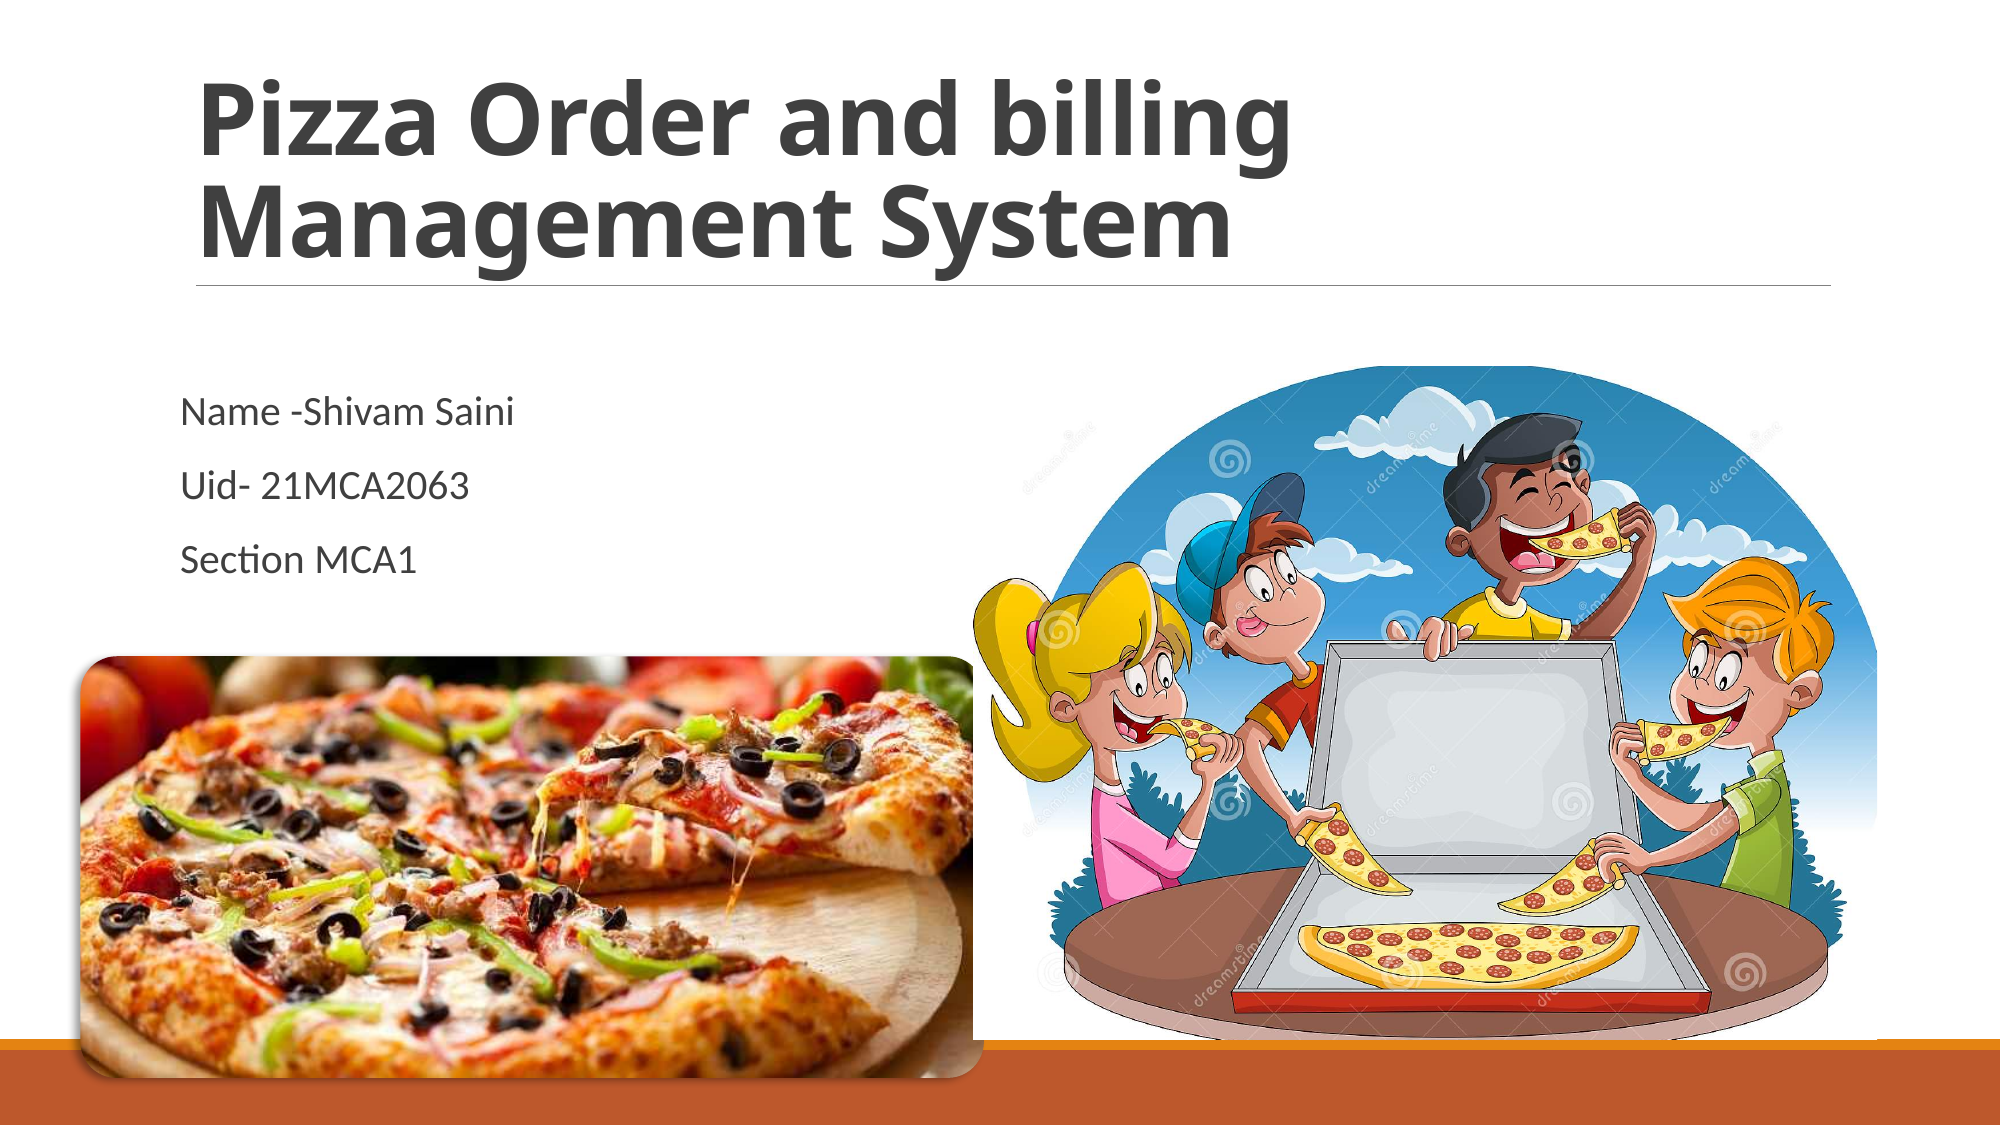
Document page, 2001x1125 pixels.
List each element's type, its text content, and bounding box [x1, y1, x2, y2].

picture [79, 365, 1878, 1079]
list Name -Shivam Saini Uid- 21MCA2063 Section MCA1 [180, 302, 1830, 652]
title Pizza Order and billing Management System [180, 47, 1830, 285]
